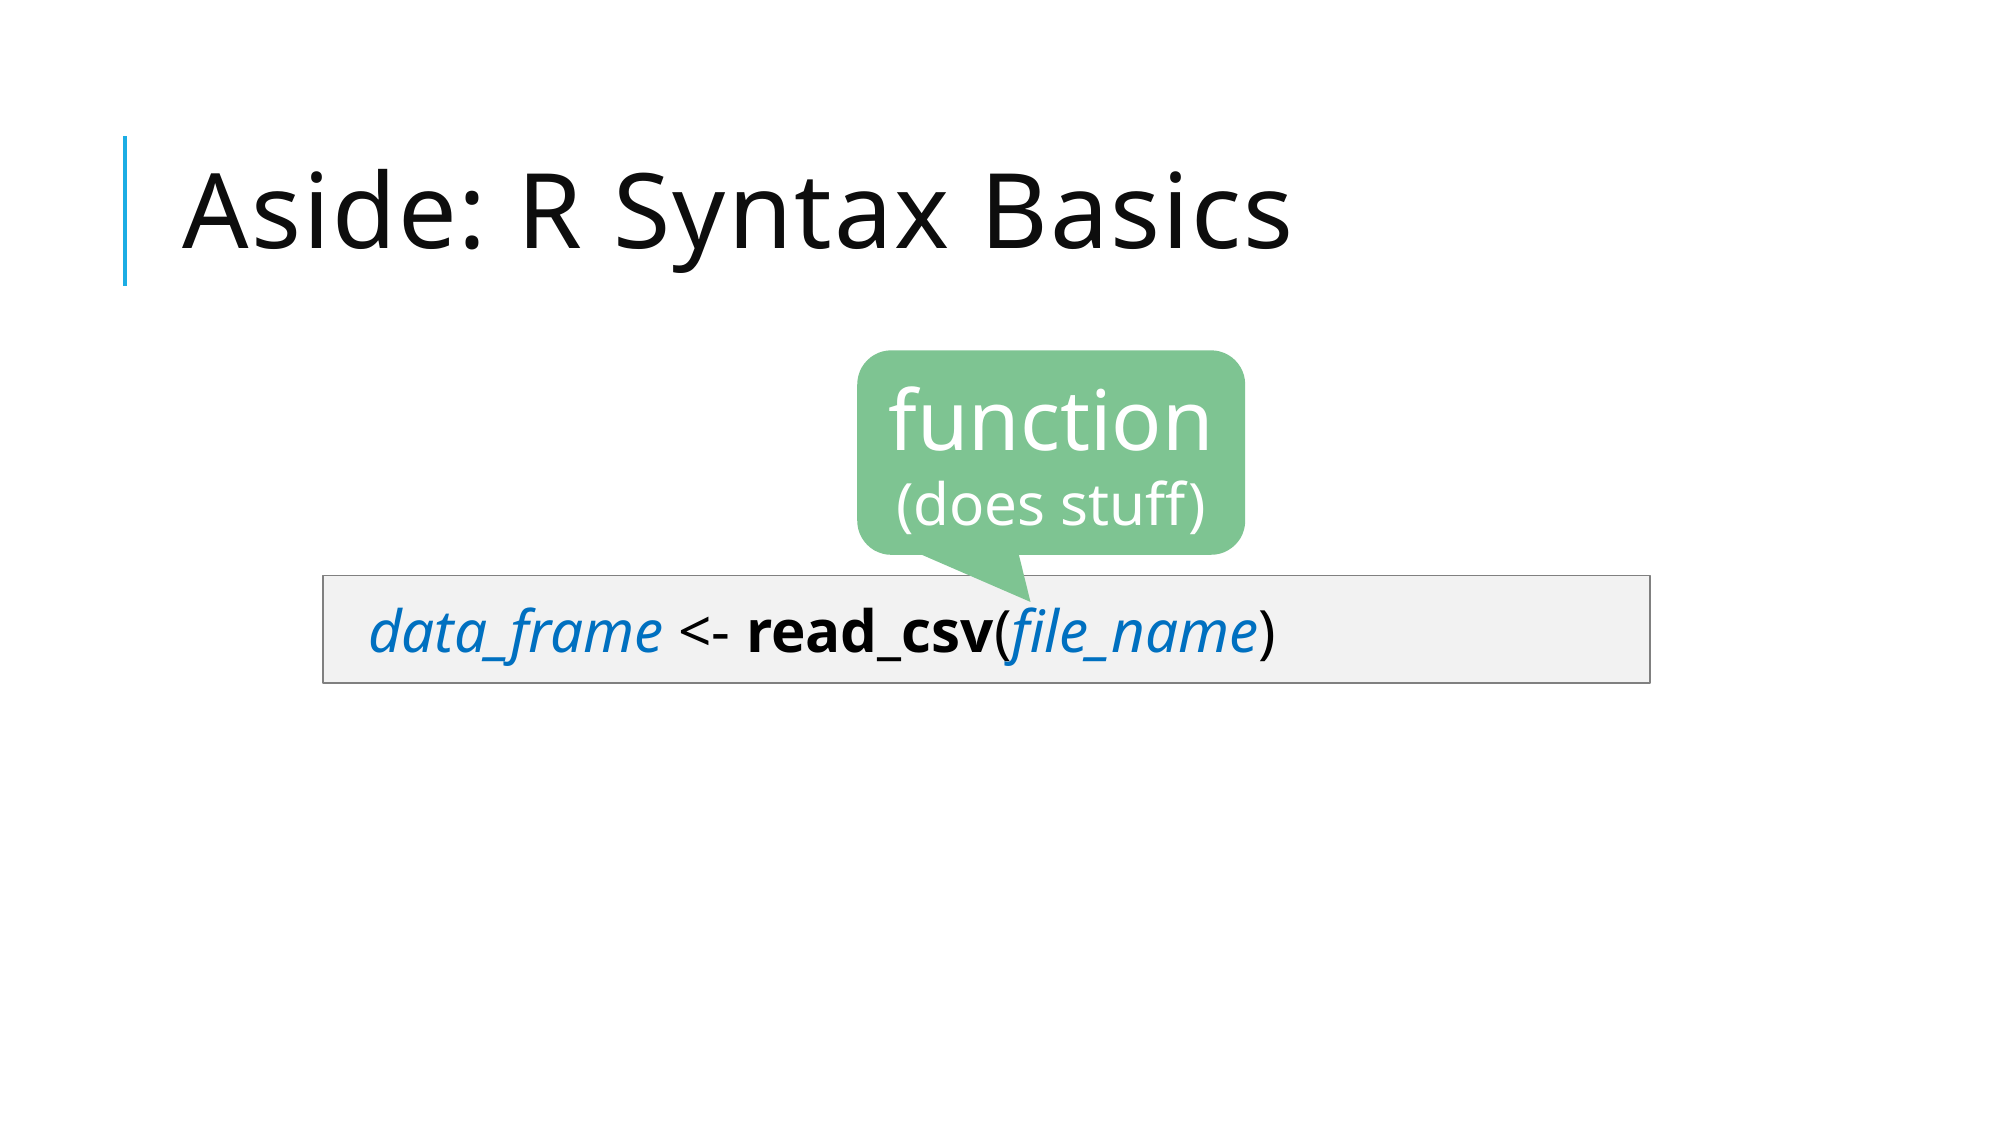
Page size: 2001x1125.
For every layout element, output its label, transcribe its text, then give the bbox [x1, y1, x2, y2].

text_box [856, 312, 1246, 591]
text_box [322, 575, 1651, 684]
title Aside: R Syntax Basics [168, 96, 1763, 342]
